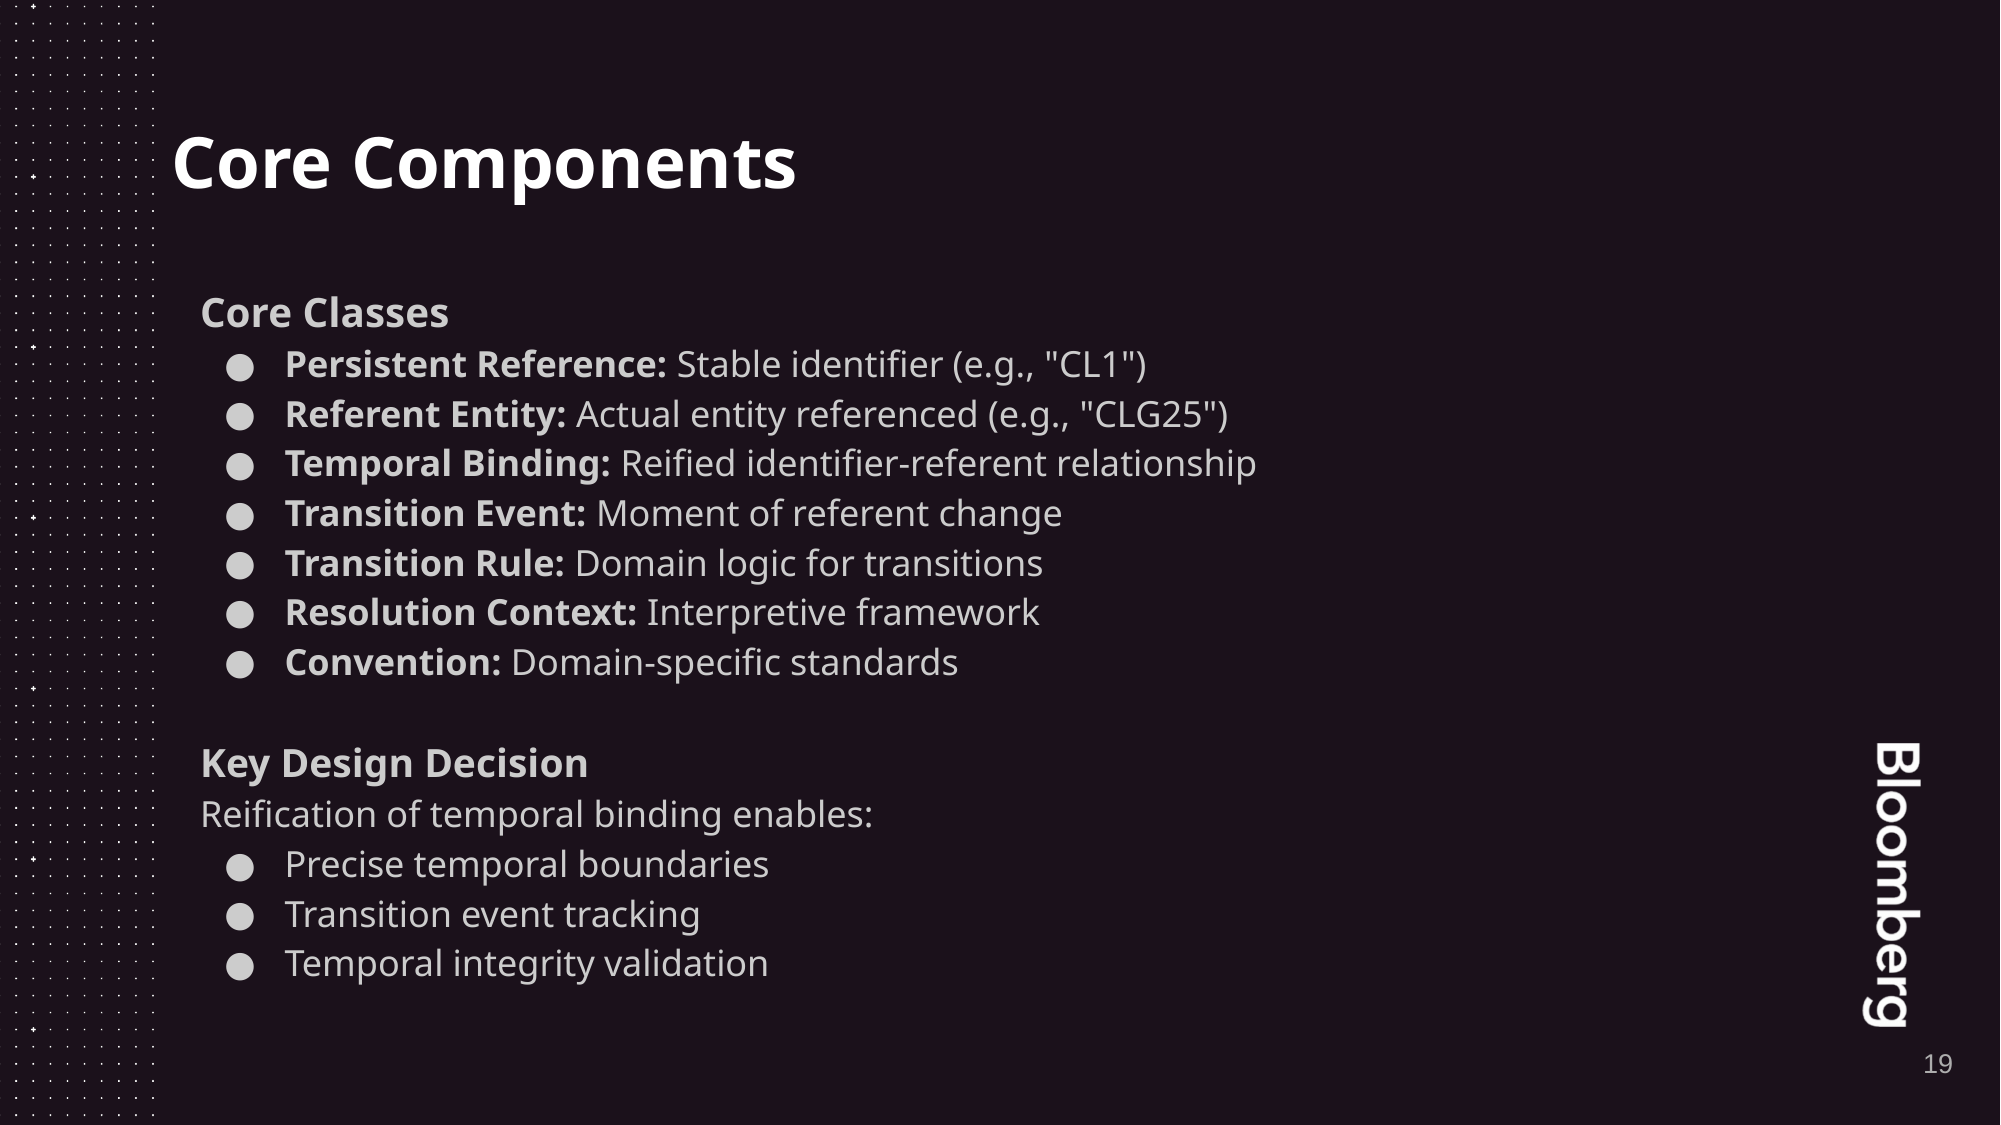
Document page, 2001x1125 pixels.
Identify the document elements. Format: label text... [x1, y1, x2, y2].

picture [0, 0, 156, 1125]
slide_number 19 [1853, 1019, 1974, 1106]
picture [1863, 744, 1921, 1019]
title Core Components [151, 97, 1854, 223]
list Core Classes Persistent Reference: Stable identifier (e.g., "CL1") Referent Entity: Actual entity referenced (e.g., "CLG25") Temporal Binding: Reified identifier-referent relationship Transition Event: Moment of referent change Transition Rule: Domain logic for transitions Resolution Context: Interpretive framework Convention: Domain-specific standards Key Design Decision Reification of temporal binding enables: Precise temporal boundaries Transition event tracking Temporal integrity validation [180, 259, 1735, 1007]
